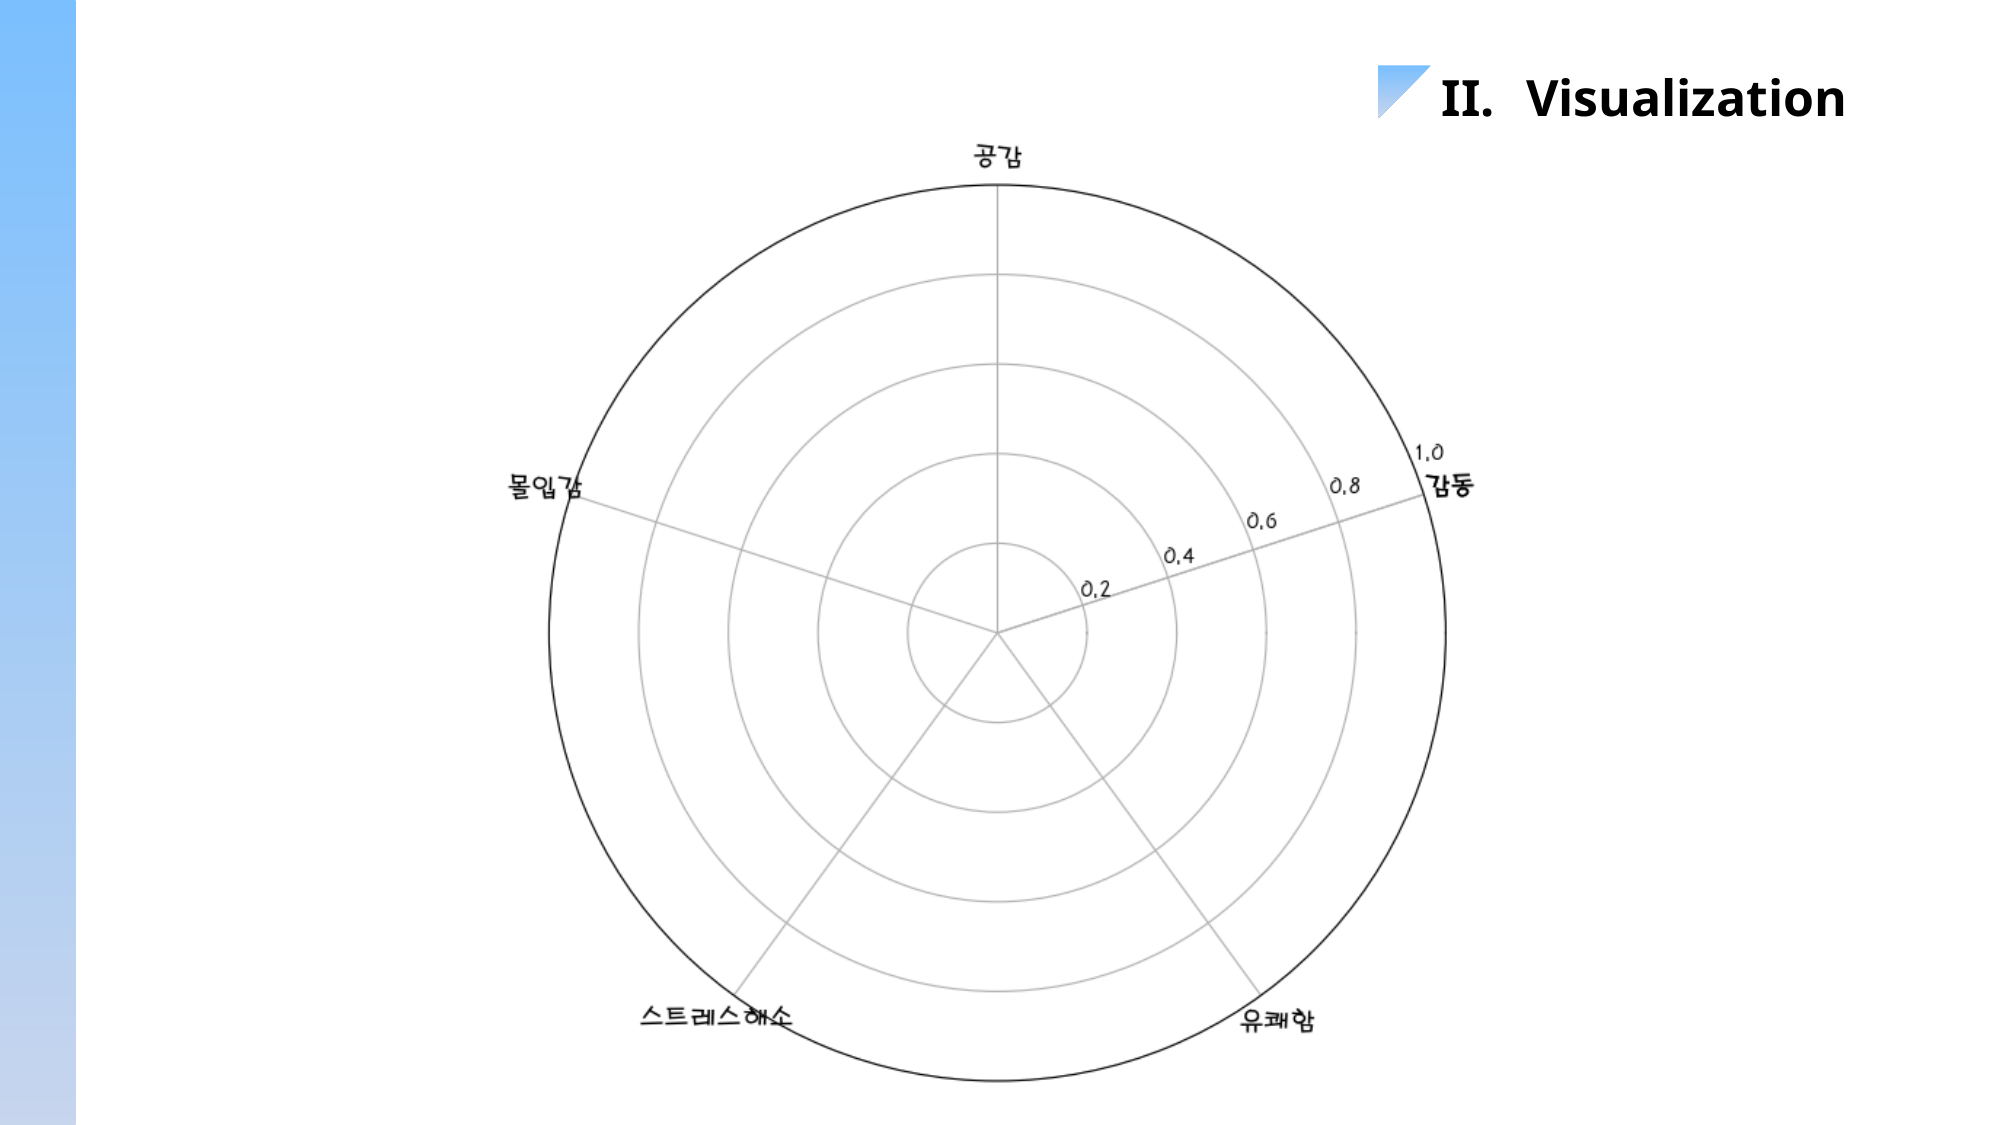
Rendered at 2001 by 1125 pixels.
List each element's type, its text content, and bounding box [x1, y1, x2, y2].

picture [454, 137, 1508, 1090]
text_box [1376, 64, 1434, 121]
text_box Visualization [907, 65, 1863, 159]
